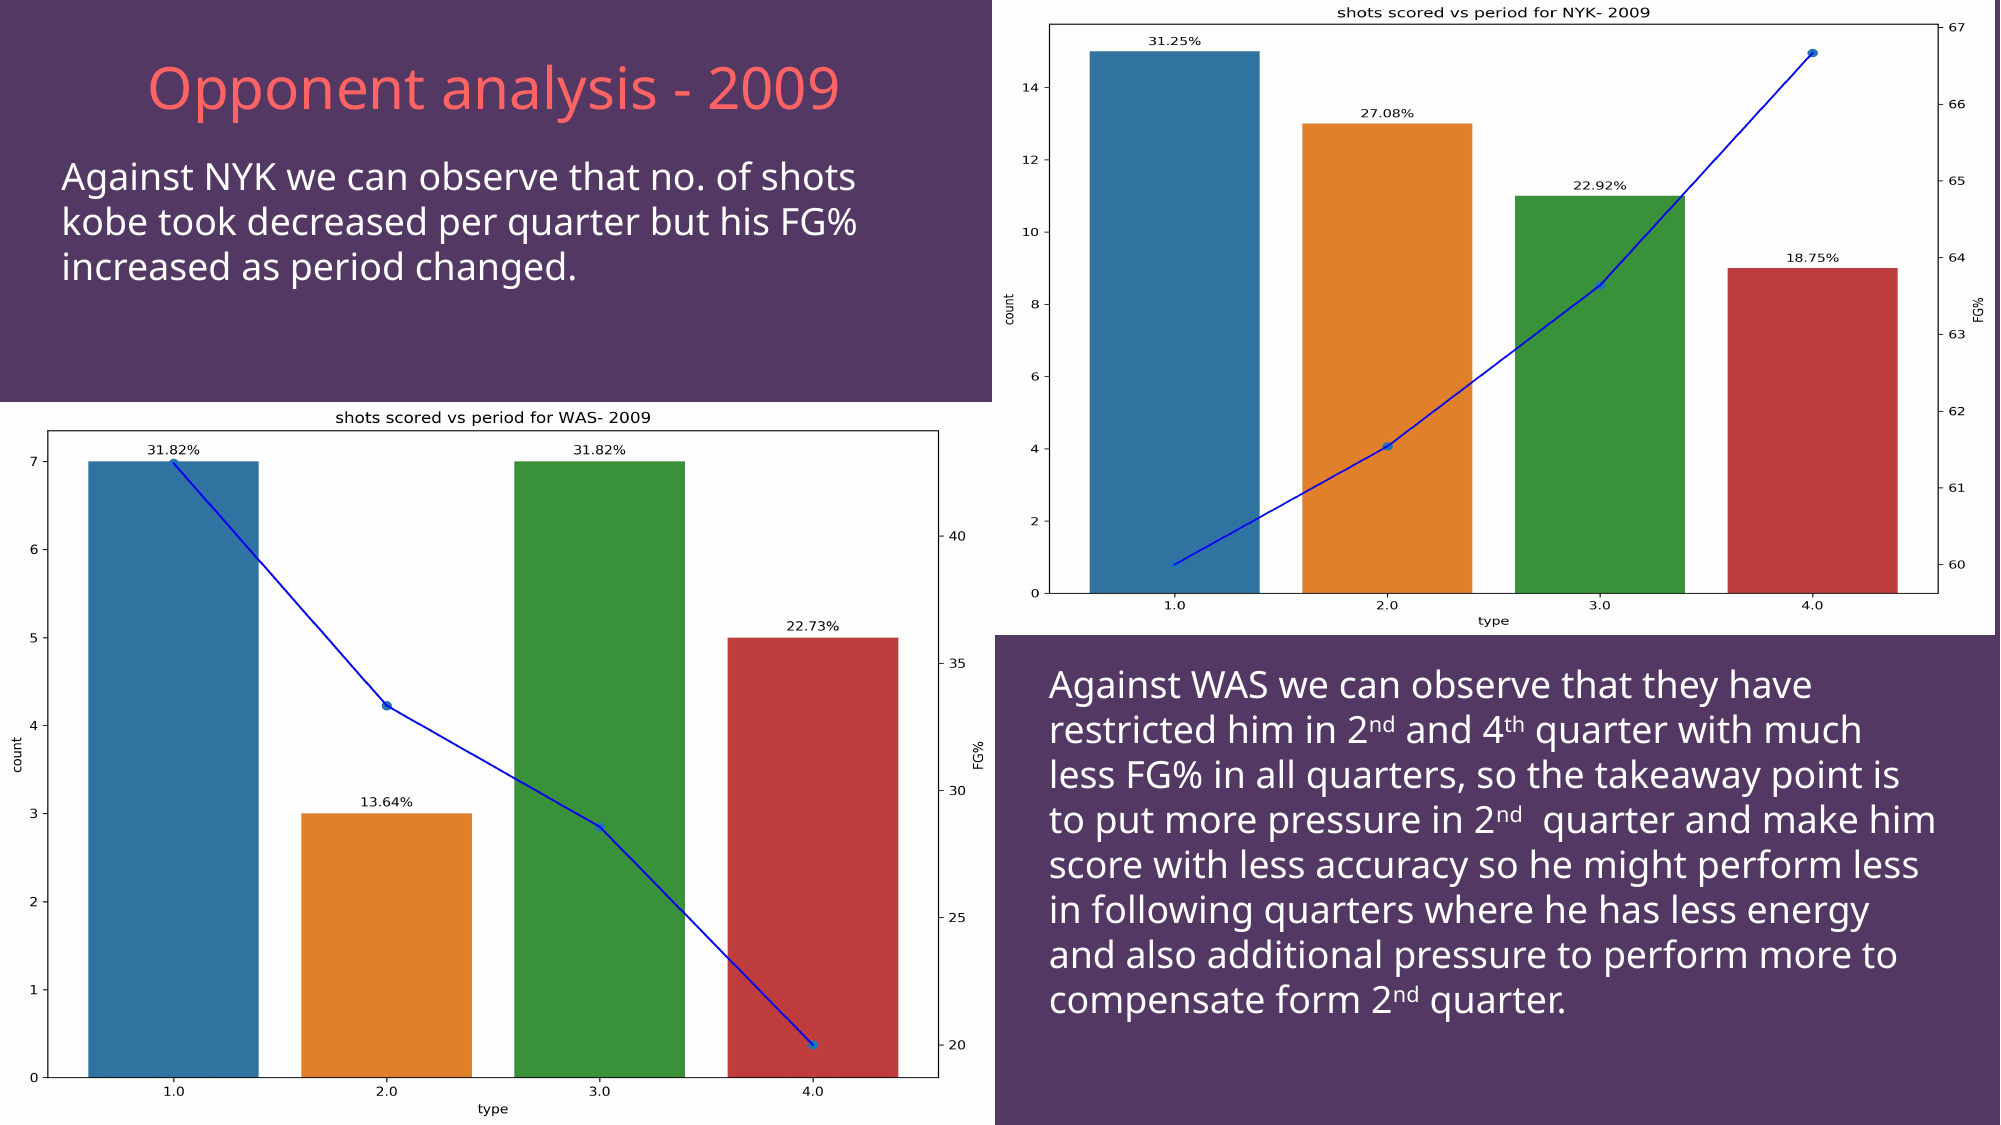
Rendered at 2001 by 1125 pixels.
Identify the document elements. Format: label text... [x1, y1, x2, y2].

title Opponent analysis - 2009 [21, 26, 967, 146]
text_box Against NYK we can observe that no. of shots kobe took decreased per quarter but his FG% increased as period changed. [46, 145, 967, 296]
text_box Against WAS we can observe that they have restricted him in 2nd and 4th quarter with much less FG% in all quarters, so the takeaway point is to put more pressure in 2nd quarter and make him score with less accuracy so he might perform less in following quarters where he has less energy and also additional pressure to perform more to compensate form 2nd quarter. [1033, 653, 1955, 1029]
picture [0, 402, 995, 1125]
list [992, 0, 1995, 636]
